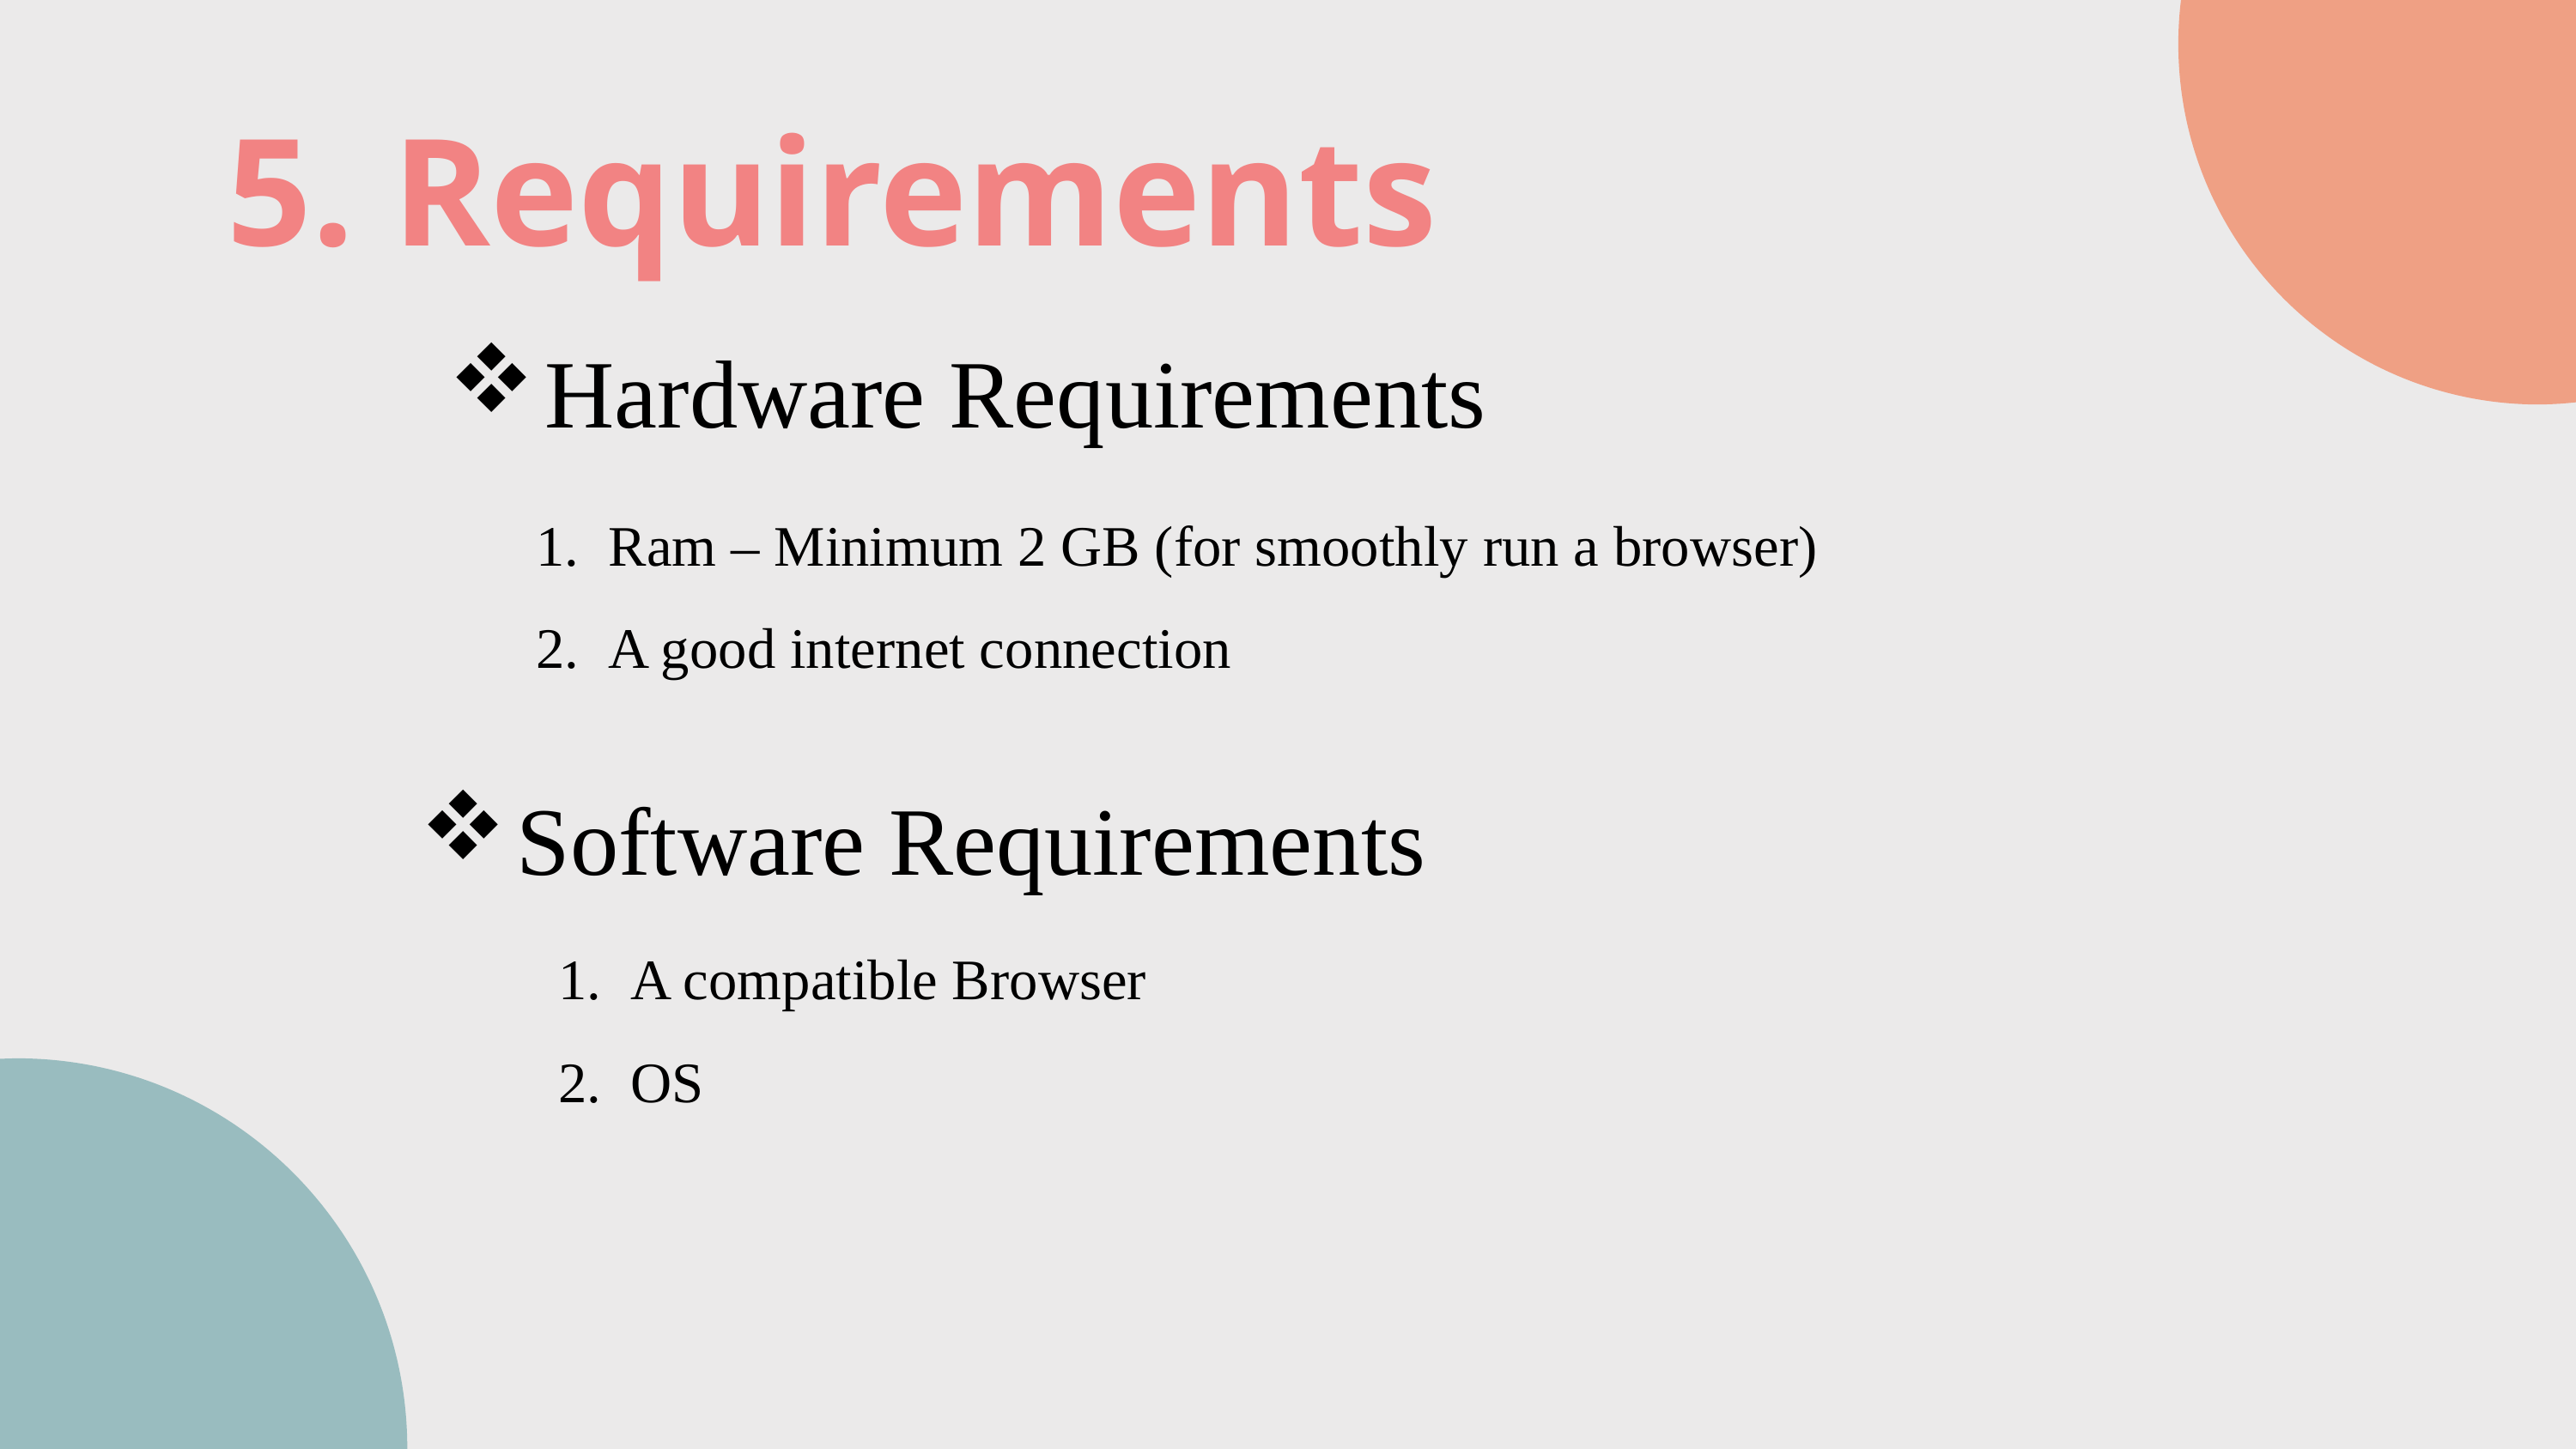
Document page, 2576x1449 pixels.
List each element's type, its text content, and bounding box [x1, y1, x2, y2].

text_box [0, 1058, 408, 1449]
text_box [2178, 0, 2576, 405]
text_box A compatible Browser OS [545, 902, 2178, 1121]
text_box Ram – Minimum 2 GB (for smoothly run a browser) A good internet connection [523, 468, 2157, 687]
text_box 5. Requirements [214, 71, 1738, 282]
text_box Software Requirements [407, 772, 2040, 901]
text_box Hardware Requirements [435, 324, 2069, 454]
